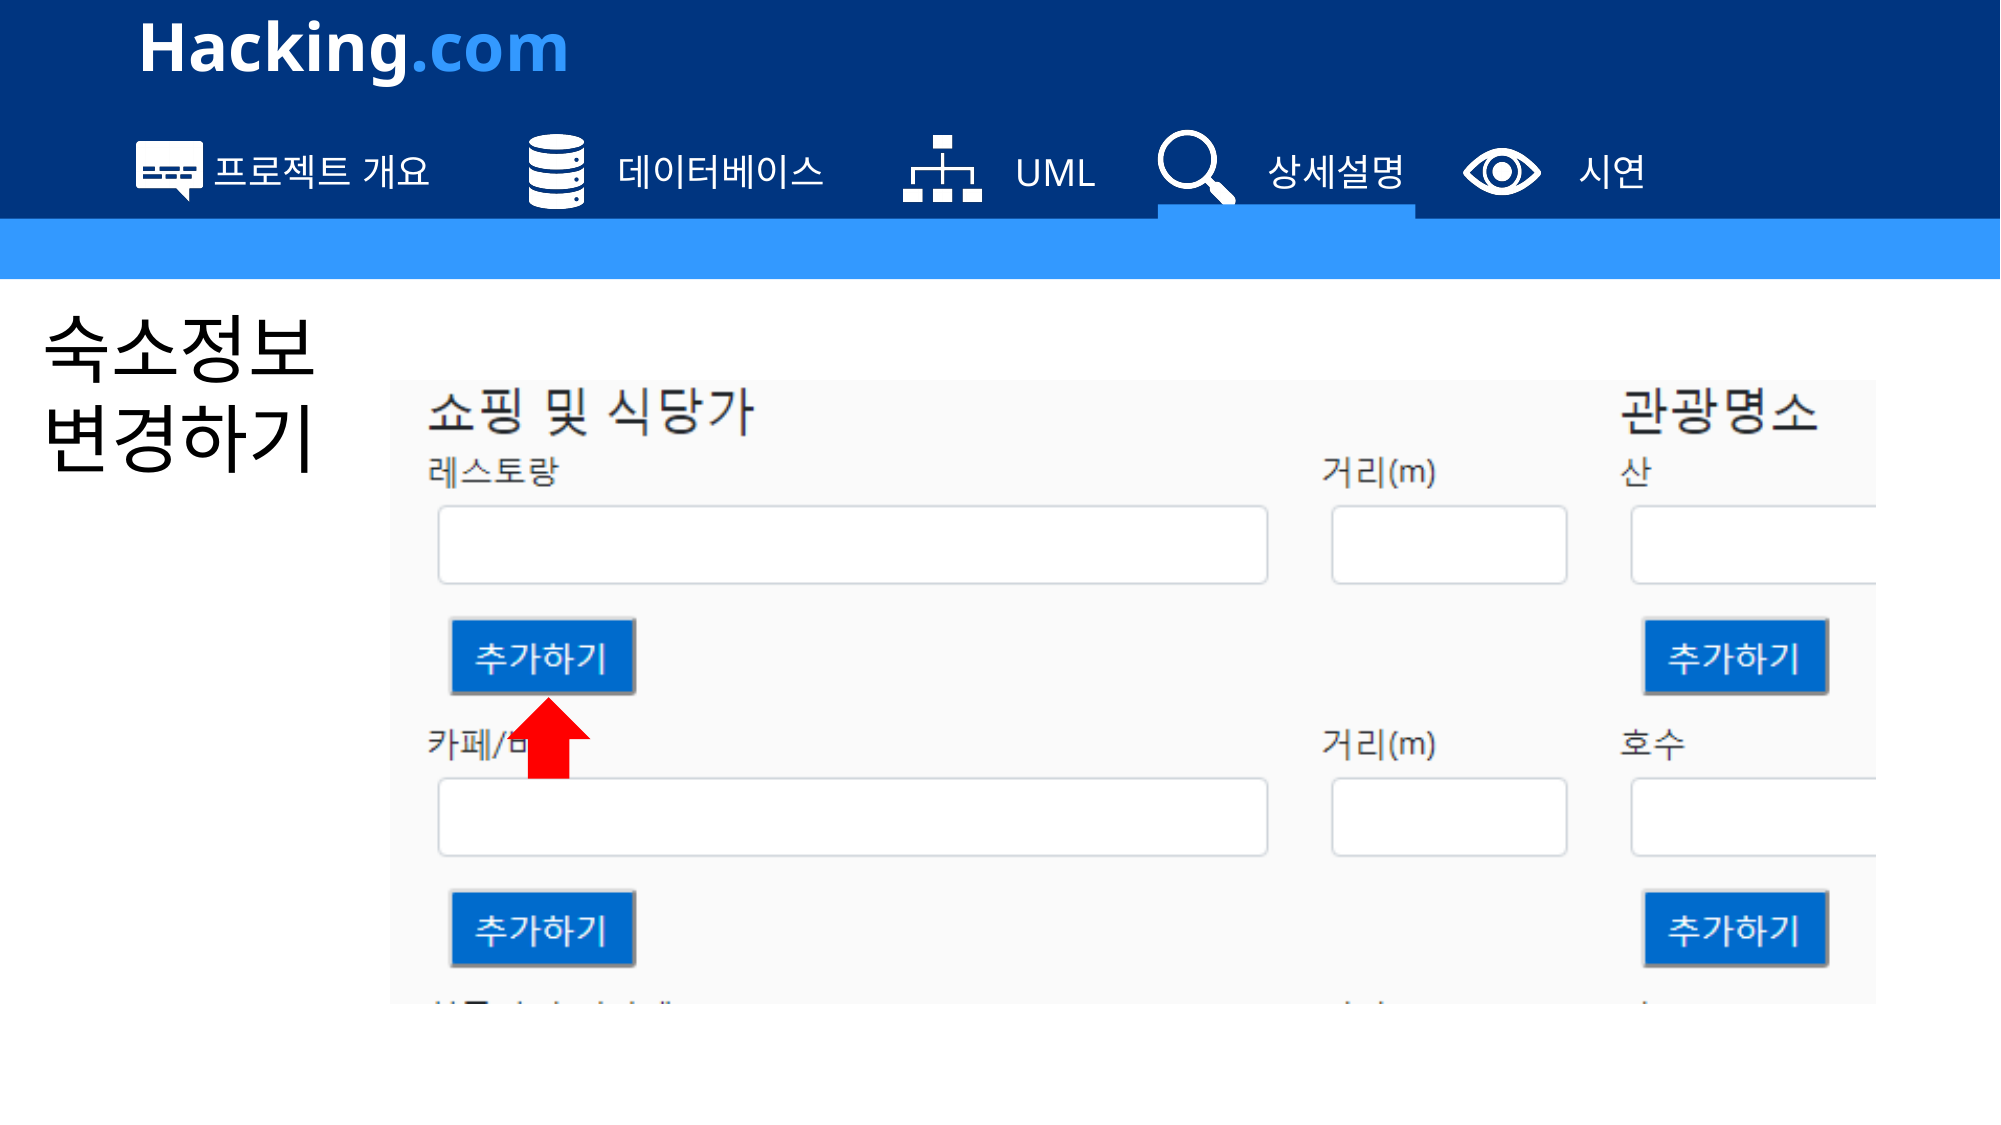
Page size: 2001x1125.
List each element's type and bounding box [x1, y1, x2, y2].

text_box [0, 219, 2000, 280]
picture [389, 380, 1876, 1004]
picture [0, 0, 2000, 219]
text_box [27, 295, 371, 491]
